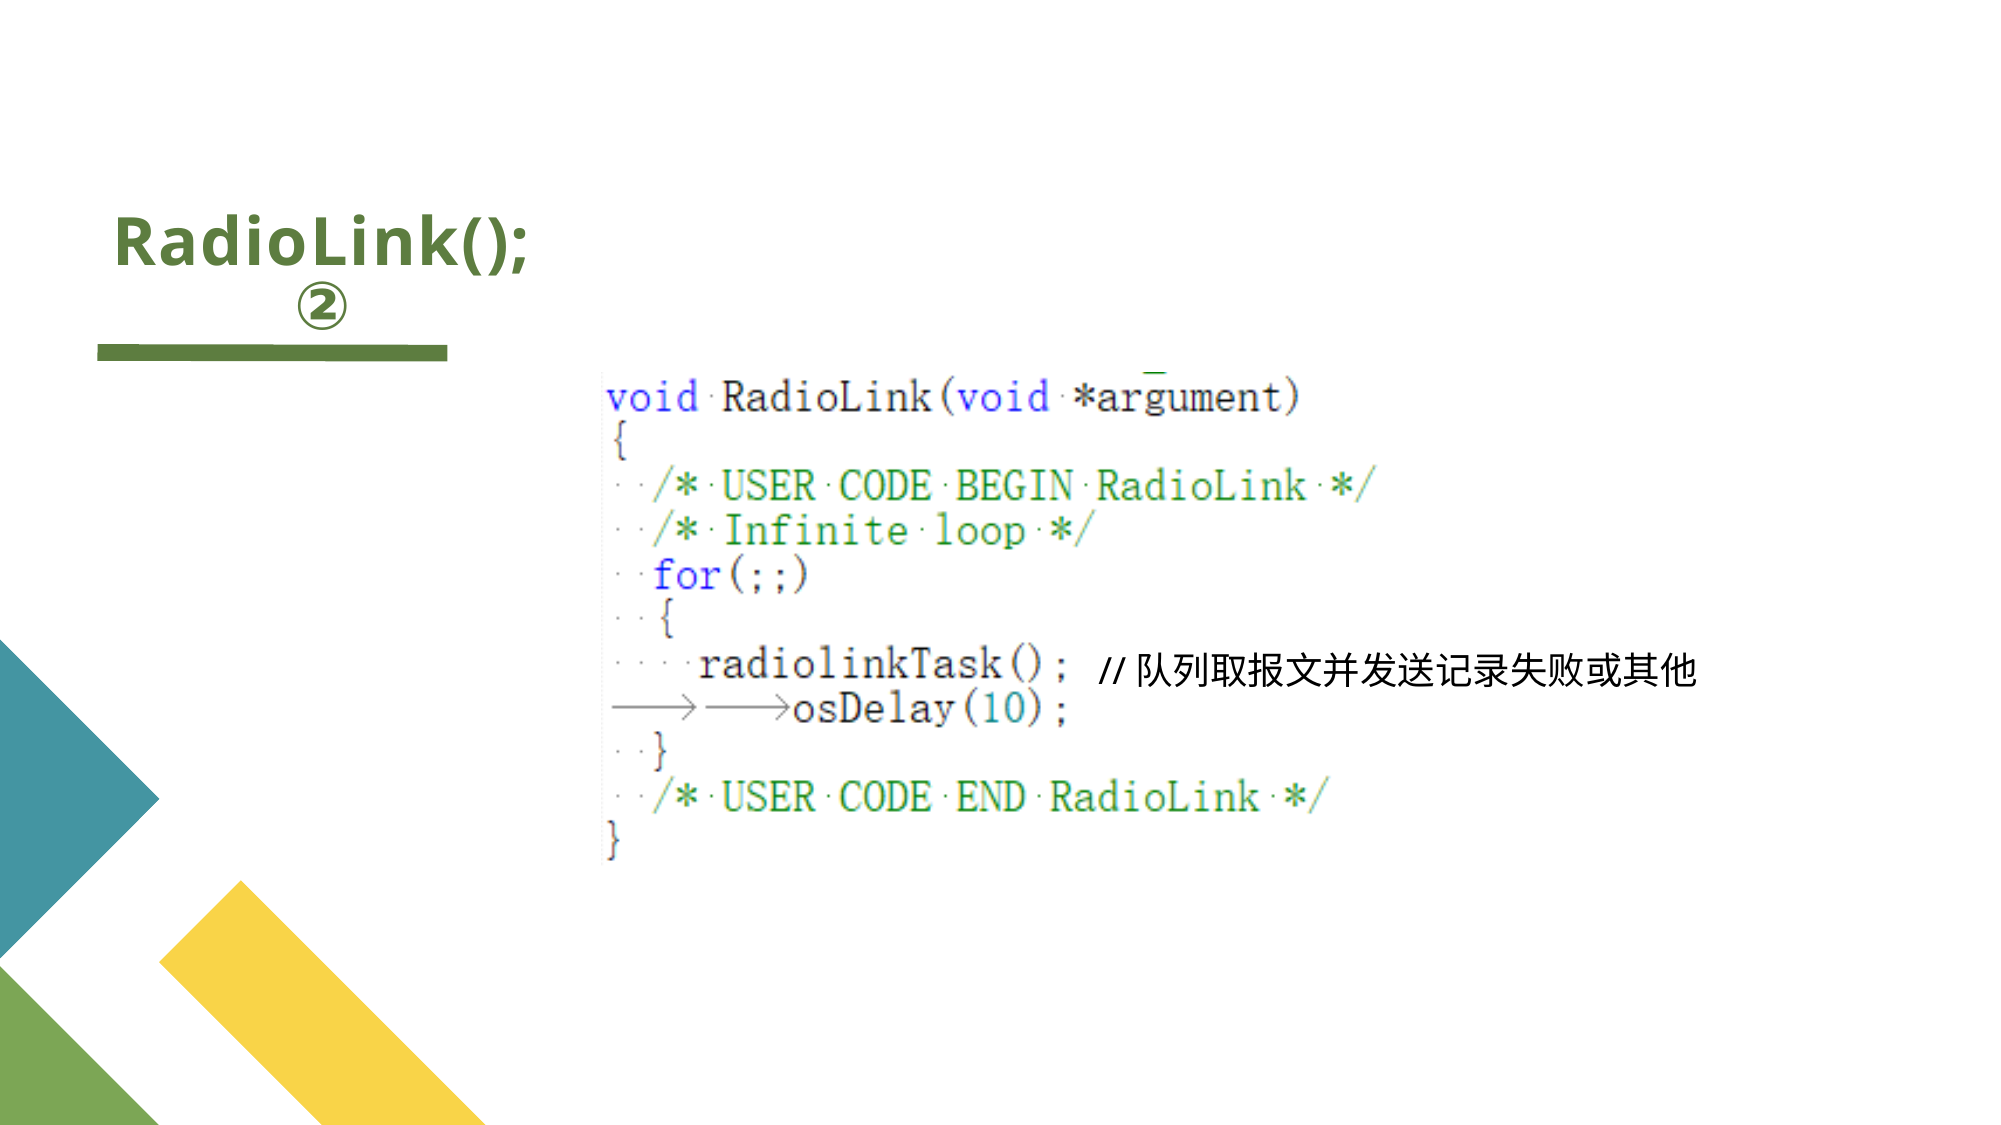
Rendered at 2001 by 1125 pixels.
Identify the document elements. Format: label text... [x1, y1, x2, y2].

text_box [0, 639, 486, 1125]
text_box //队列取报文并发送记录失败或其他 [1398, 639, 1713, 700]
title RadioLink(); ② [6, 36, 639, 343]
picture [601, 372, 1399, 868]
